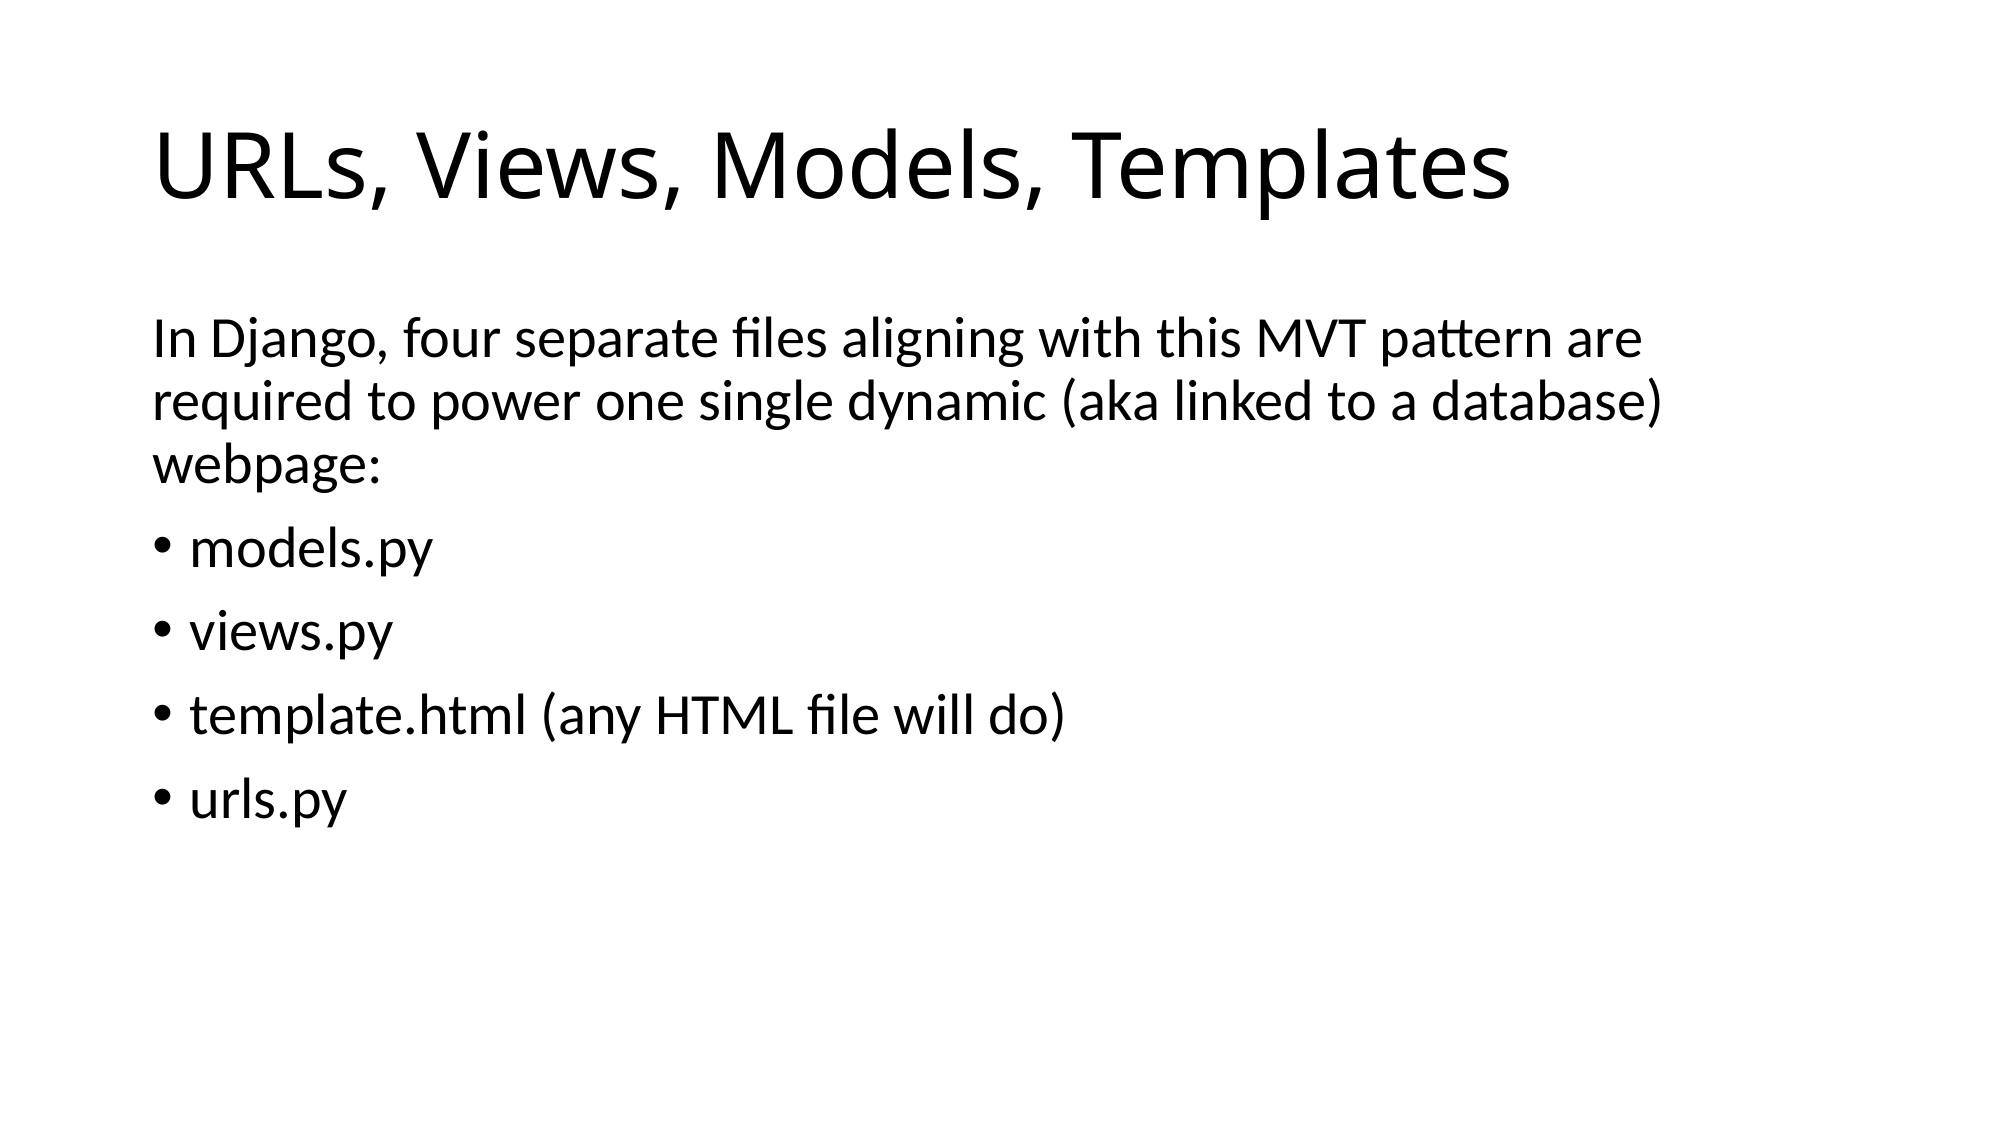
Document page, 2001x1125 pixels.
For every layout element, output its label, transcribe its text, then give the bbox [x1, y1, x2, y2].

list In Django, four separate files aligning with this MVT pattern are required to power one single dynamic (aka linked to a database) webpage: models.py views.py template.html (any HTML file will do) urls.py [137, 299, 1863, 1014]
title URLs, Views, Models, Templates [137, 59, 1863, 278]
